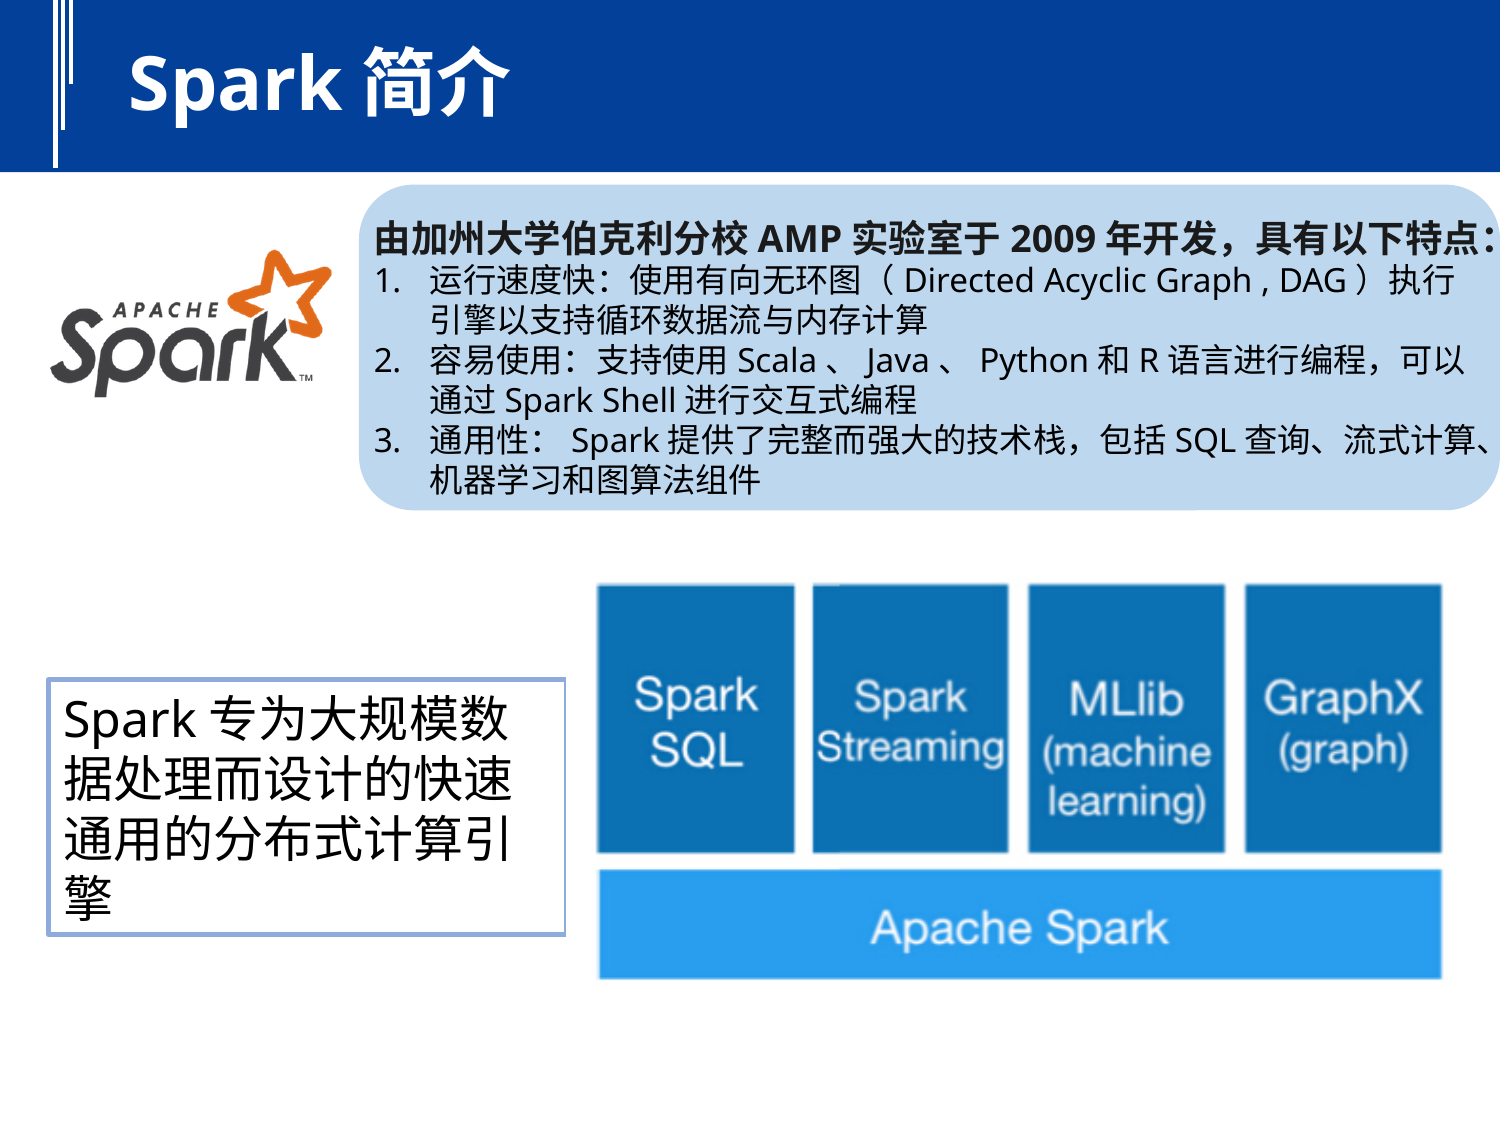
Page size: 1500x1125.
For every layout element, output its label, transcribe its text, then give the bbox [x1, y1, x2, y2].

text_box [391, 507, 1468, 512]
text_box 由加州大学伯克利分校AMP实验室于2009年开发，具有以下特点： 运行速度快：使用有向无环图（Directed Acyclic Graph , DAG）执行引擎以支持循环数据流与内存计算 容易使用：支持使用Scala、Java、Python和R语言进行编程，可以通过Spark Shell进行交互式编程 通用性：Spark提供了完整而强大的技术栈，包括SQL查询、流式计算、机器学习和图算法组件 [358, 184, 1500, 507]
text_box Spark专为大规模数据处理而设计的快速通用的分布式计算引擎 [48, 679, 566, 935]
picture [566, 562, 1472, 1001]
text_box Spark简介 [114, 28, 952, 133]
picture [48, 248, 332, 400]
